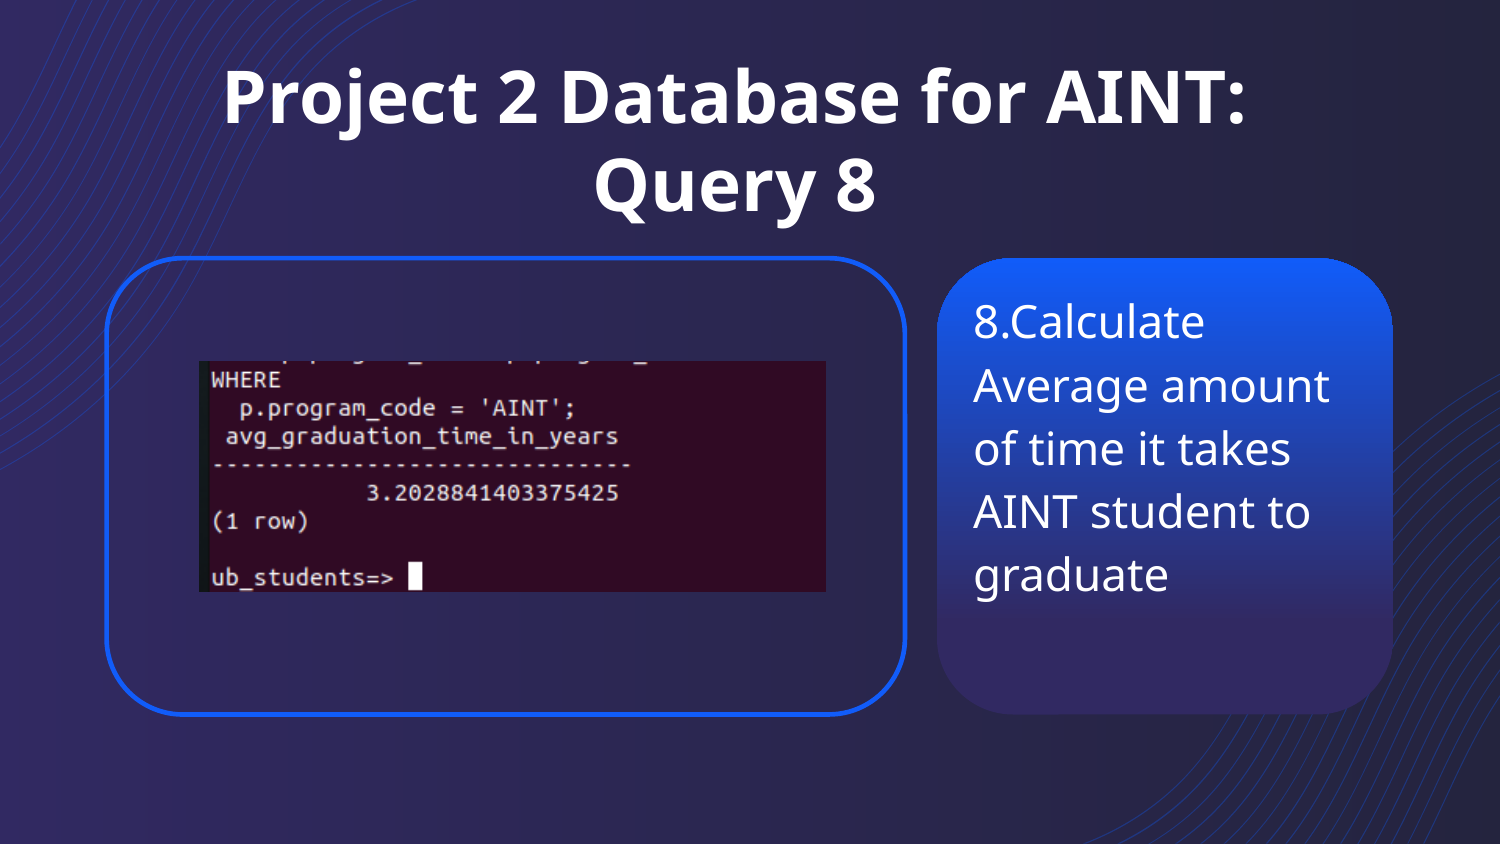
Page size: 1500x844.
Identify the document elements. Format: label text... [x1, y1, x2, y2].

title Project 2 Database for AINT: Query 8 [103, 35, 1367, 130]
subtitle 8.Calculate Average amount of time it takes AINT student to graduate [958, 269, 1397, 684]
picture [199, 361, 827, 592]
